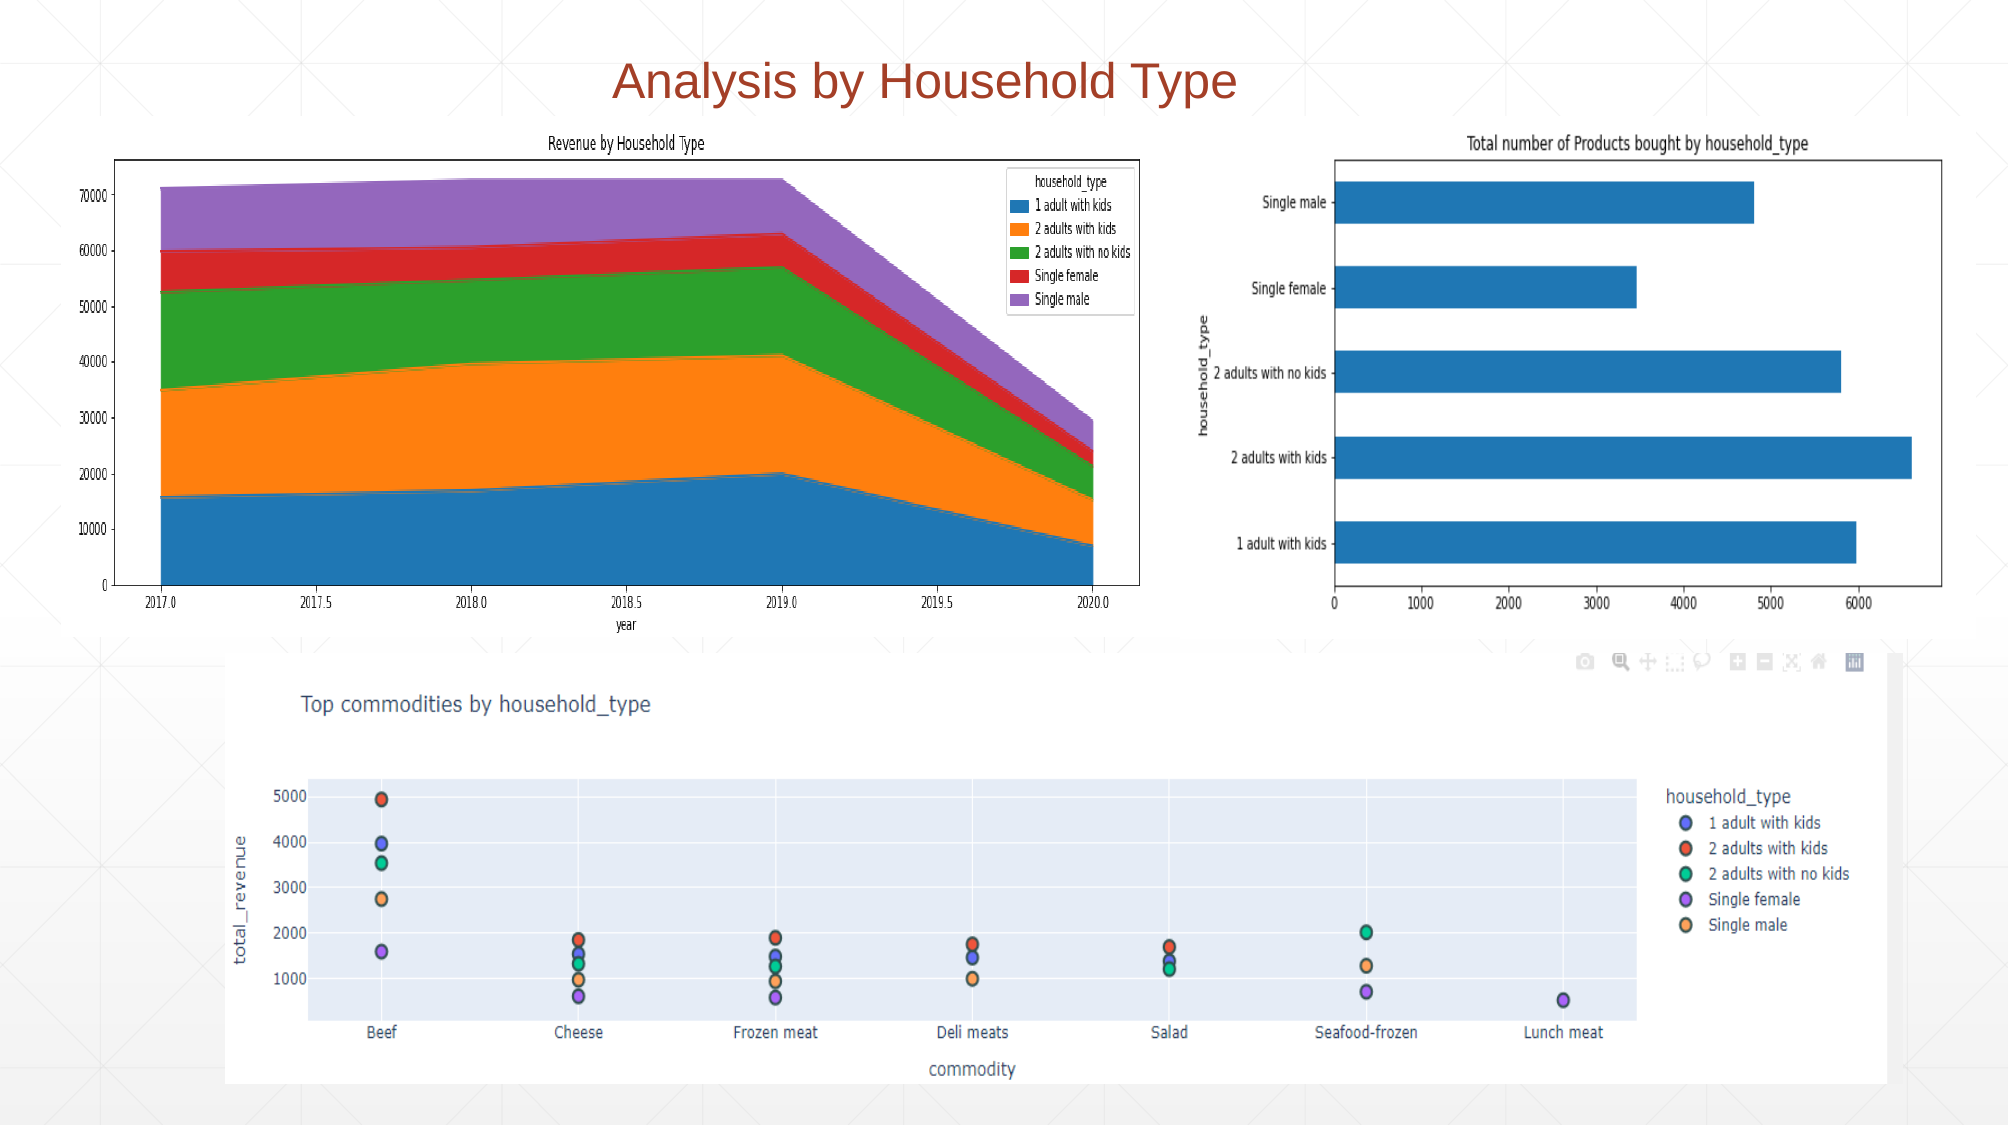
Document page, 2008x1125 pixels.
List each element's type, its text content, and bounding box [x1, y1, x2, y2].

text_box Analysis by Household Type [401, 41, 1449, 116]
picture [225, 653, 1903, 1084]
picture [61, 116, 1976, 639]
